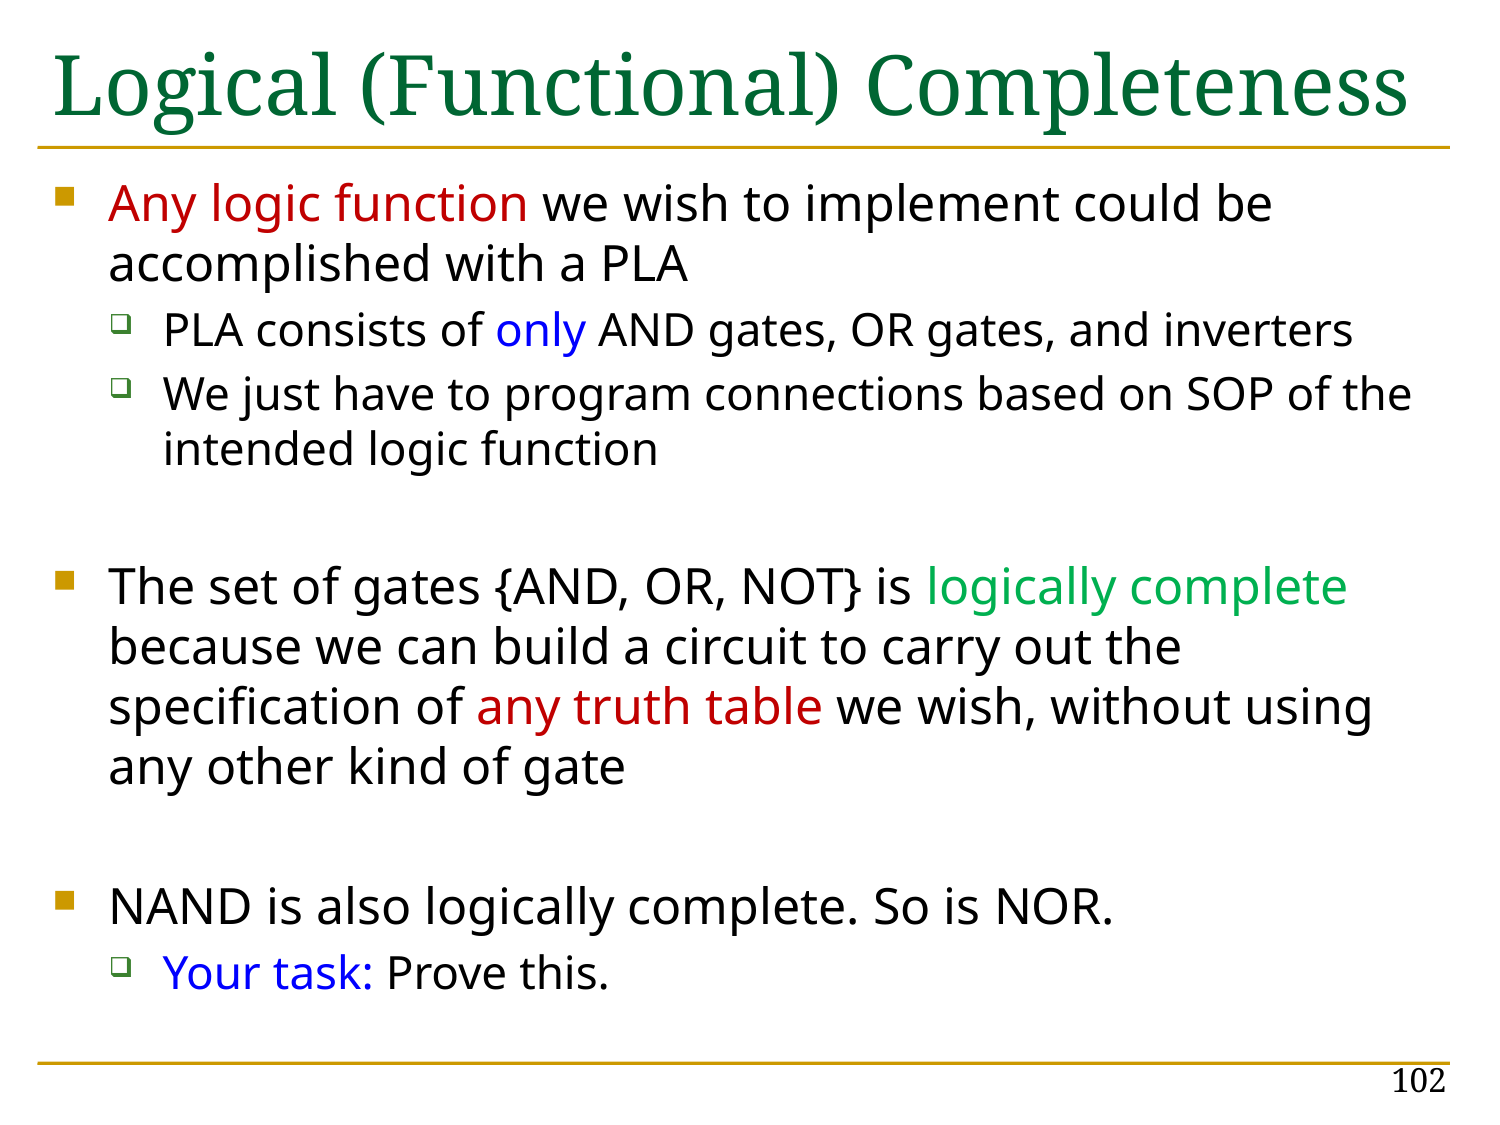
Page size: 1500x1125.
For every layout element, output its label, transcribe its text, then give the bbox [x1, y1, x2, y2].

title Logical (Functional) Completeness [37, 24, 1450, 163]
list Any logic function we wish to implement could be accomplished with a PLA PLA consists of only AND gates, OR gates, and inverters We just have to program connections based on SOP of the intended logic function The set of gates {AND, OR, NOT} is logically complete because we can build a circuit to carry out the specification of any truth table we wish, without using any other kind of gate NAND is also logically complete. So is NOR. Your task: Prove this. [37, 163, 1450, 1016]
slide_number 102 [1111, 1036, 1462, 1112]
